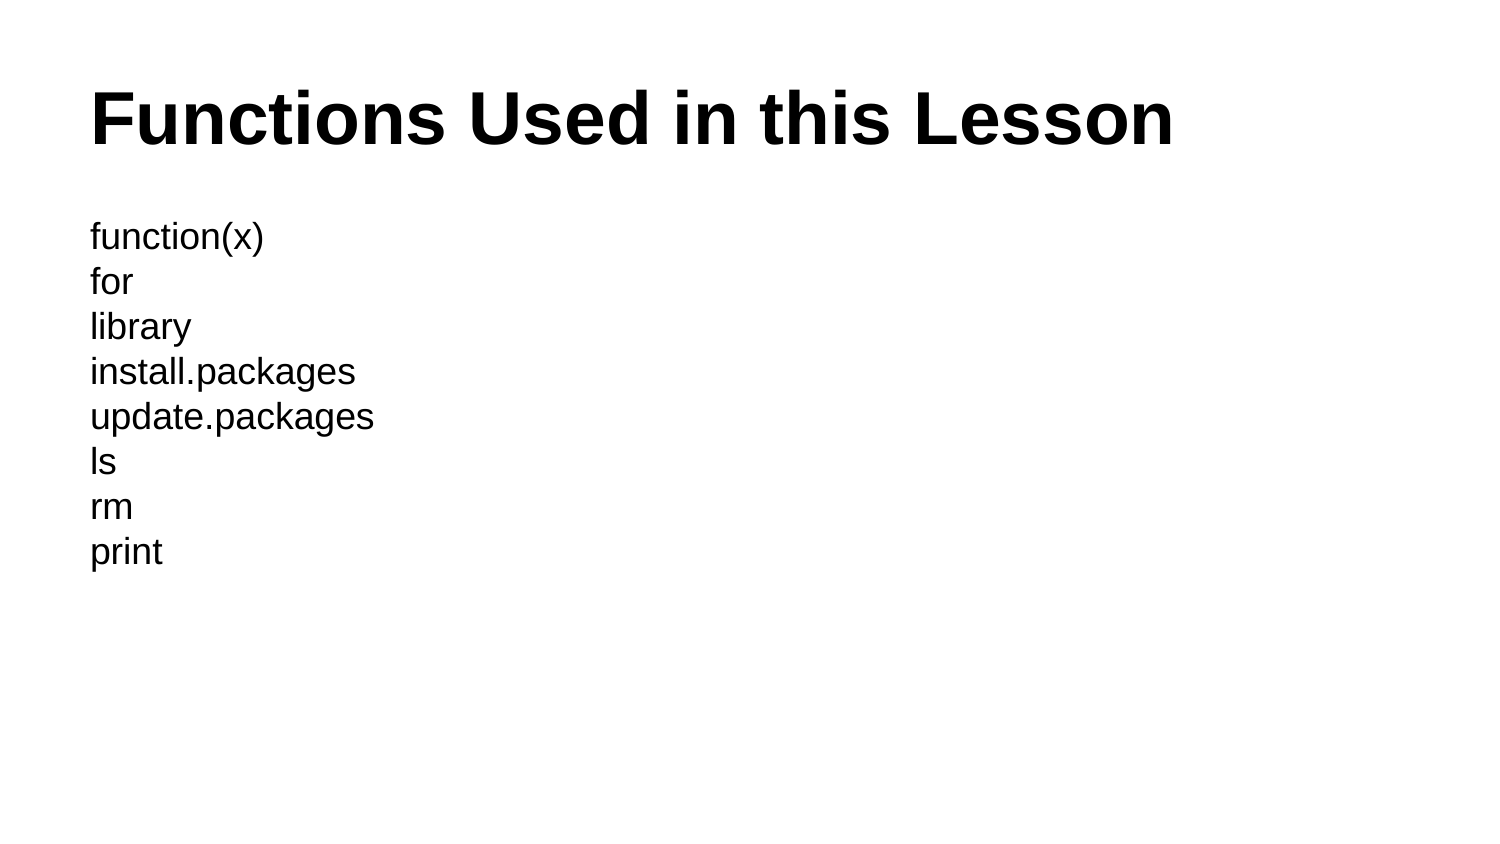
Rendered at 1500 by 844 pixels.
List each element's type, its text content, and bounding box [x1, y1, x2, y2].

list function(x) for library install.packages update.packages ls rm print [75, 196, 1425, 808]
title Functions Used in this Lesson [75, 33, 1425, 175]
